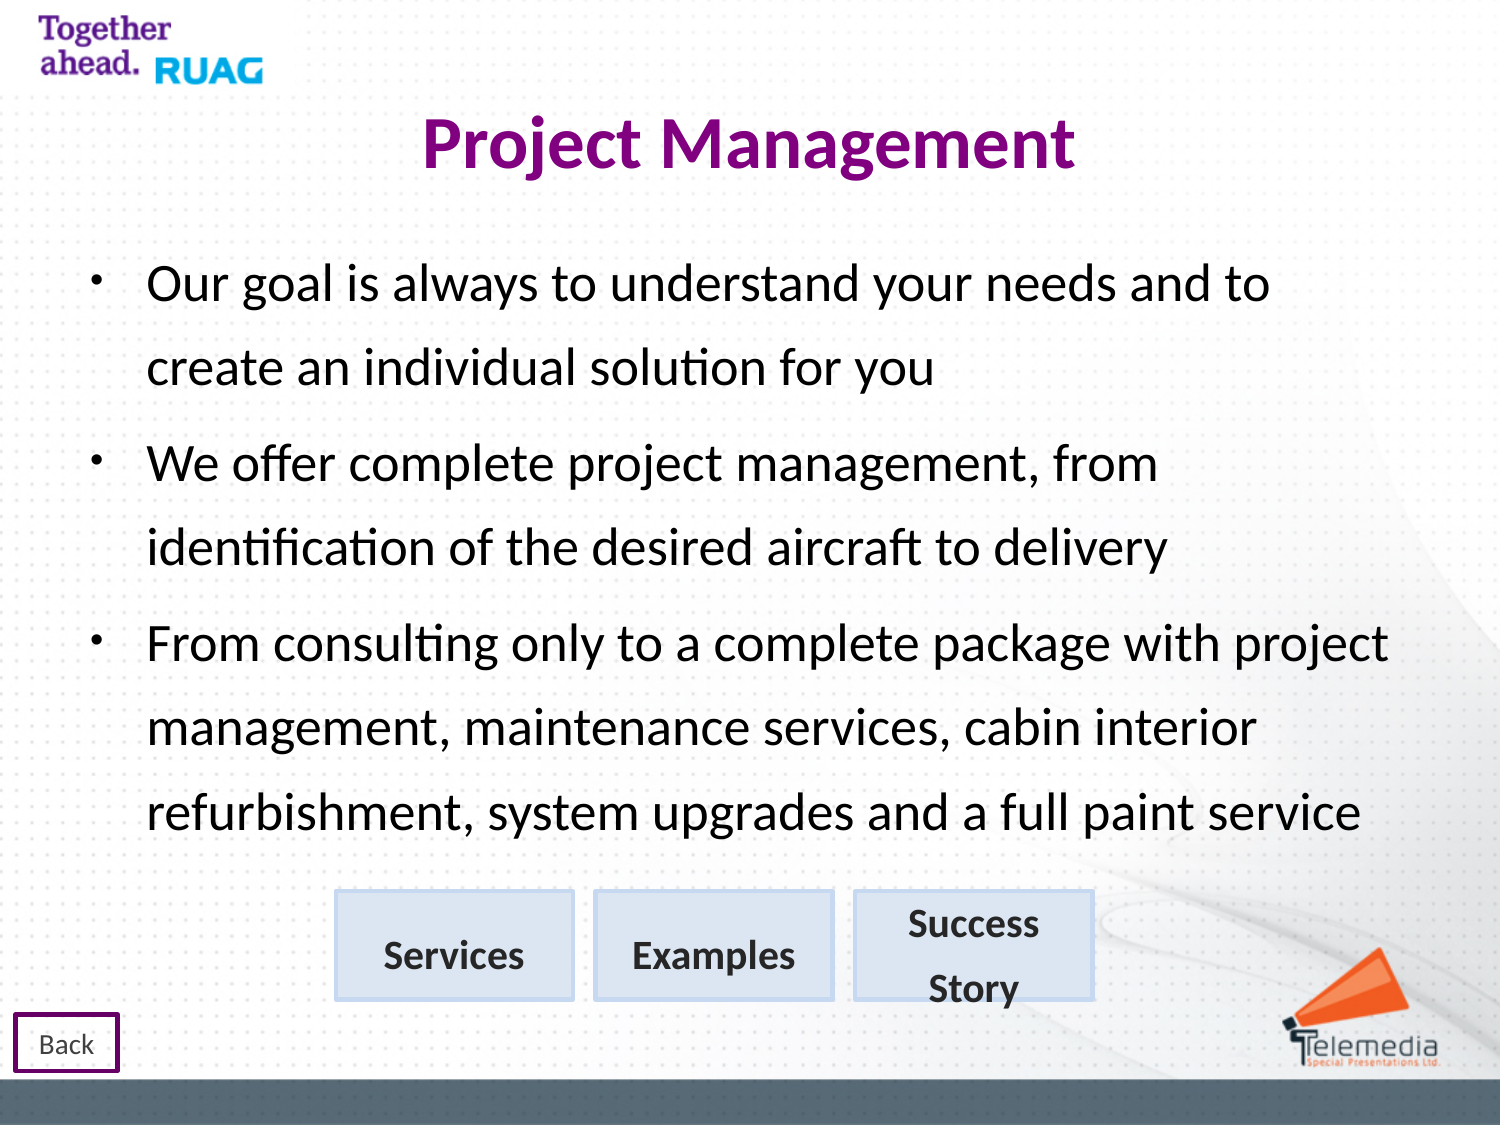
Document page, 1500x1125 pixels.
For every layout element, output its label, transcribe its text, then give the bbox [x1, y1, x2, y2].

text_box Back [13, 1012, 120, 1073]
picture [0, 0, 1500, 1125]
text_box Services [334, 889, 575, 1002]
text_box Examples [593, 889, 835, 1002]
list Our goal is always to understand your needs and to create an individual solution for you We offer complete project management, from identification of the desired aircraft to delivery From consulting only to a complete package with project management, maintenance services, cabin interior refurbishment, system upgrades and a full paint service [75, 219, 1425, 1016]
text_box Success Story [853, 889, 1095, 1002]
title Project Management [75, 45, 1425, 219]
